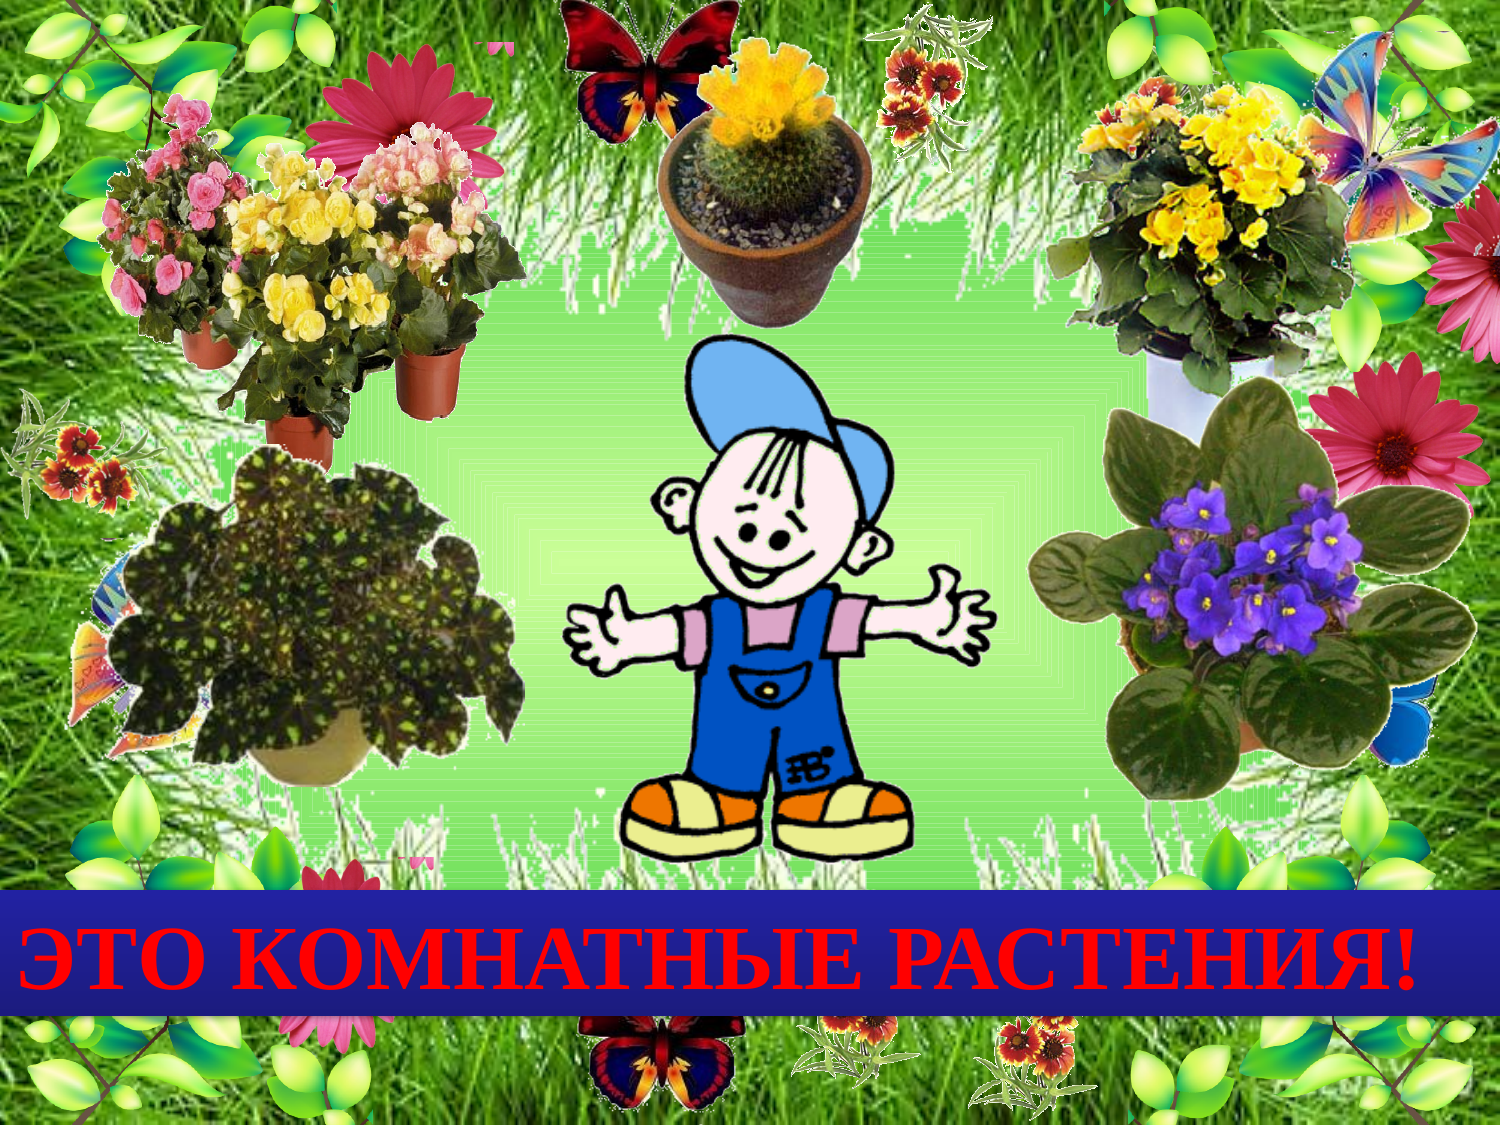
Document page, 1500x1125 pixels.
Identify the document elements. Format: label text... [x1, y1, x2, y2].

picture [0, 0, 1500, 912]
text_box ЭТО КОМНАТНЫЕ РАСТЕНИЯ! [0, 890, 1500, 1016]
picture [0, 1016, 1500, 1125]
